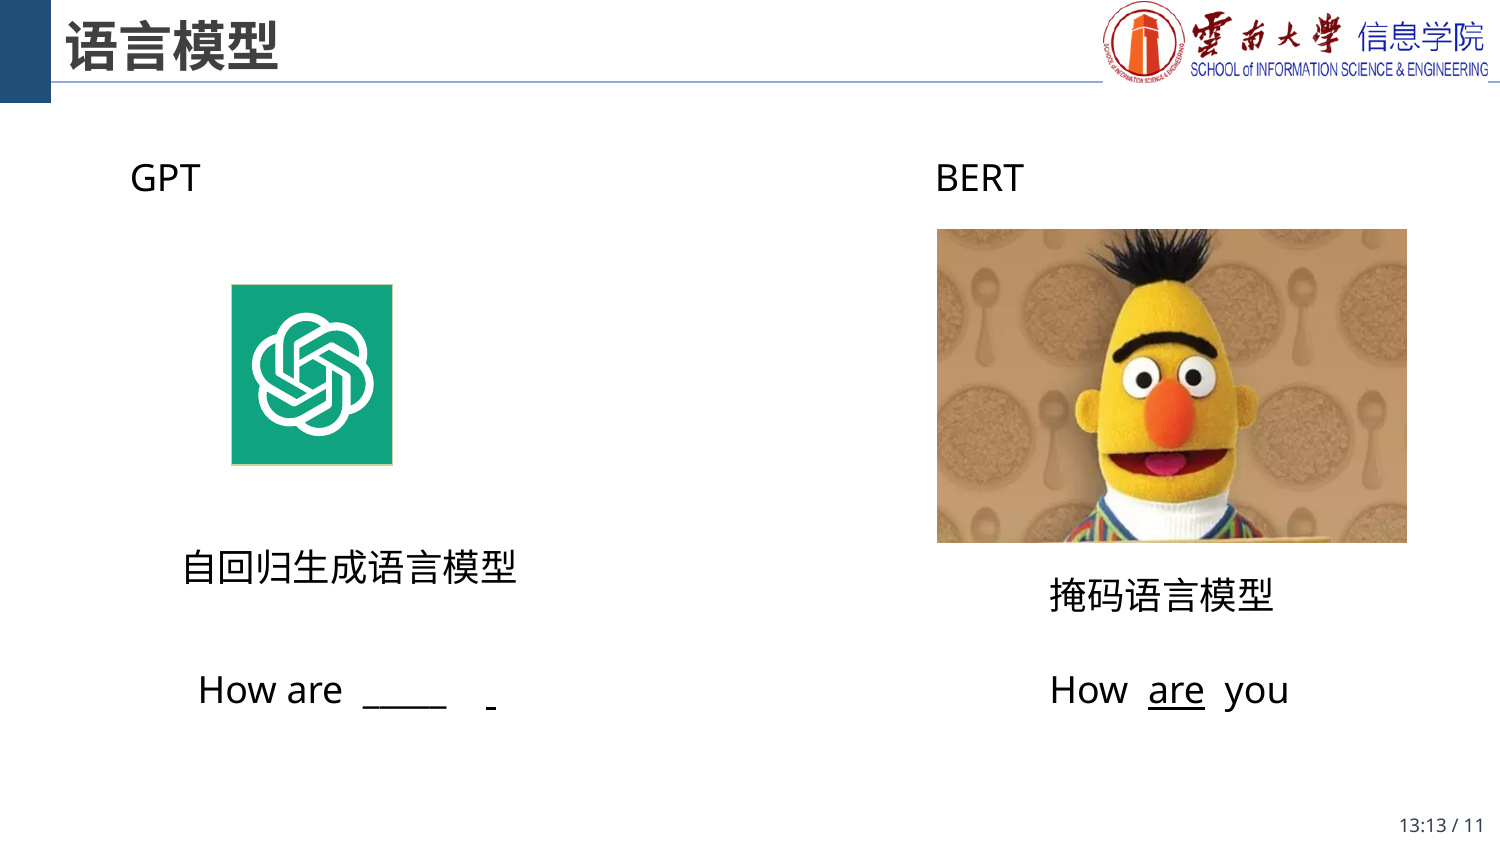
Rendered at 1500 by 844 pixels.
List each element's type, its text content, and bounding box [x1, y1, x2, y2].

text_box GPT [114, 146, 425, 207]
text_box 自回归生成语言模型 [165, 536, 550, 597]
text_box How are _____ [182, 658, 513, 764]
picture [1103, 1, 1488, 83]
picture [937, 229, 1407, 543]
text_box BERT [920, 146, 1230, 207]
title 语言模型 [49, 10, 886, 85]
picture [227, 280, 396, 467]
text_box How are you [1034, 658, 1365, 719]
text_box 掩码语言模型 [1034, 564, 1335, 625]
